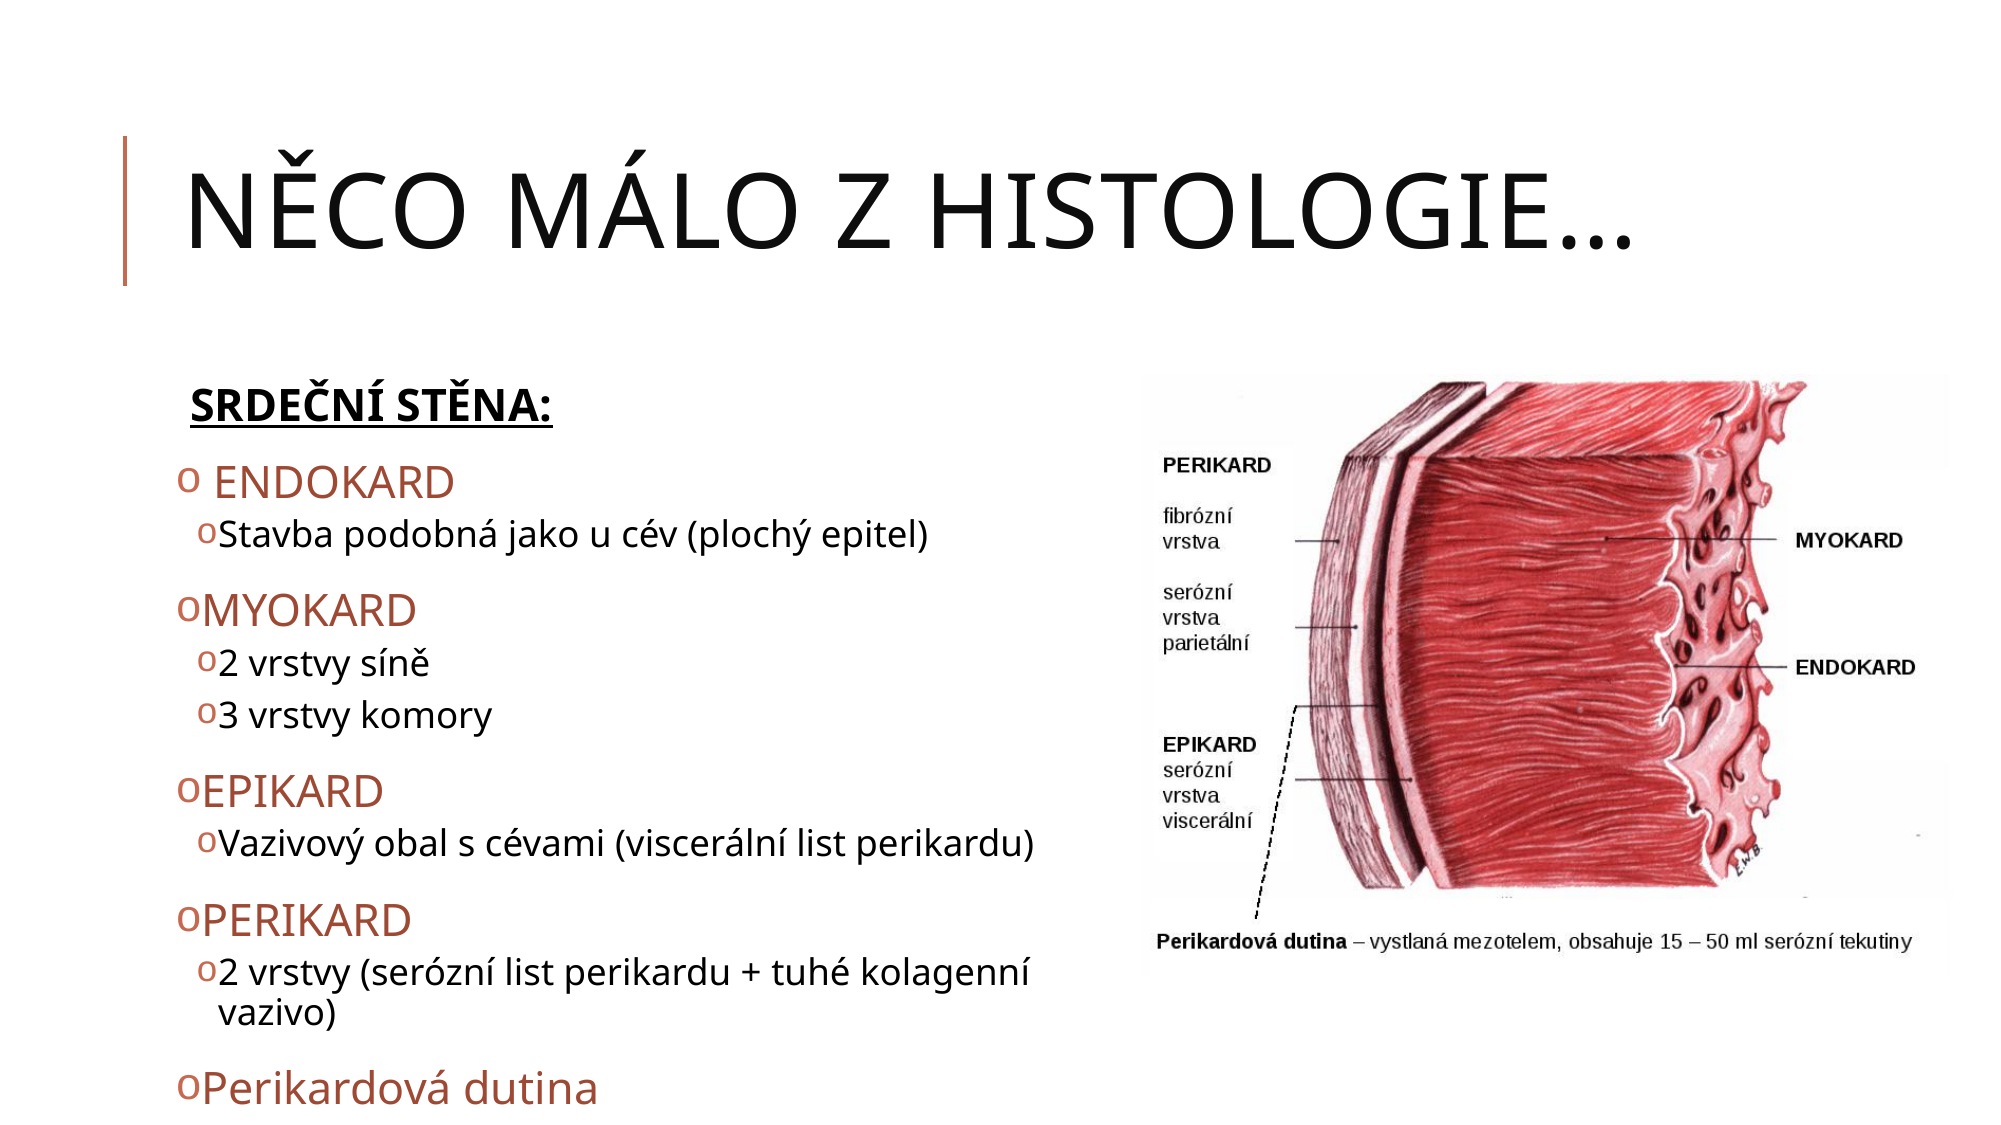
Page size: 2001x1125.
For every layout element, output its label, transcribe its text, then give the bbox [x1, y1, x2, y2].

title Něco málo z histologie… [168, 96, 1763, 342]
picture [1124, 374, 1970, 1009]
list SRDEČNÍ STĚNA: ENDOKARD Stavba podobná jako u cév (plochý epitel) MYOKARD 2 vrstvy síně 3 vrstvy komory EPIKARD Vazivový obal s cévami (viscerální list perikardu) PERIKARD 2 vrstvy (serózní list perikardu + tuhé kolagenní vazivo) Perikardová dutina [168, 375, 1109, 1125]
